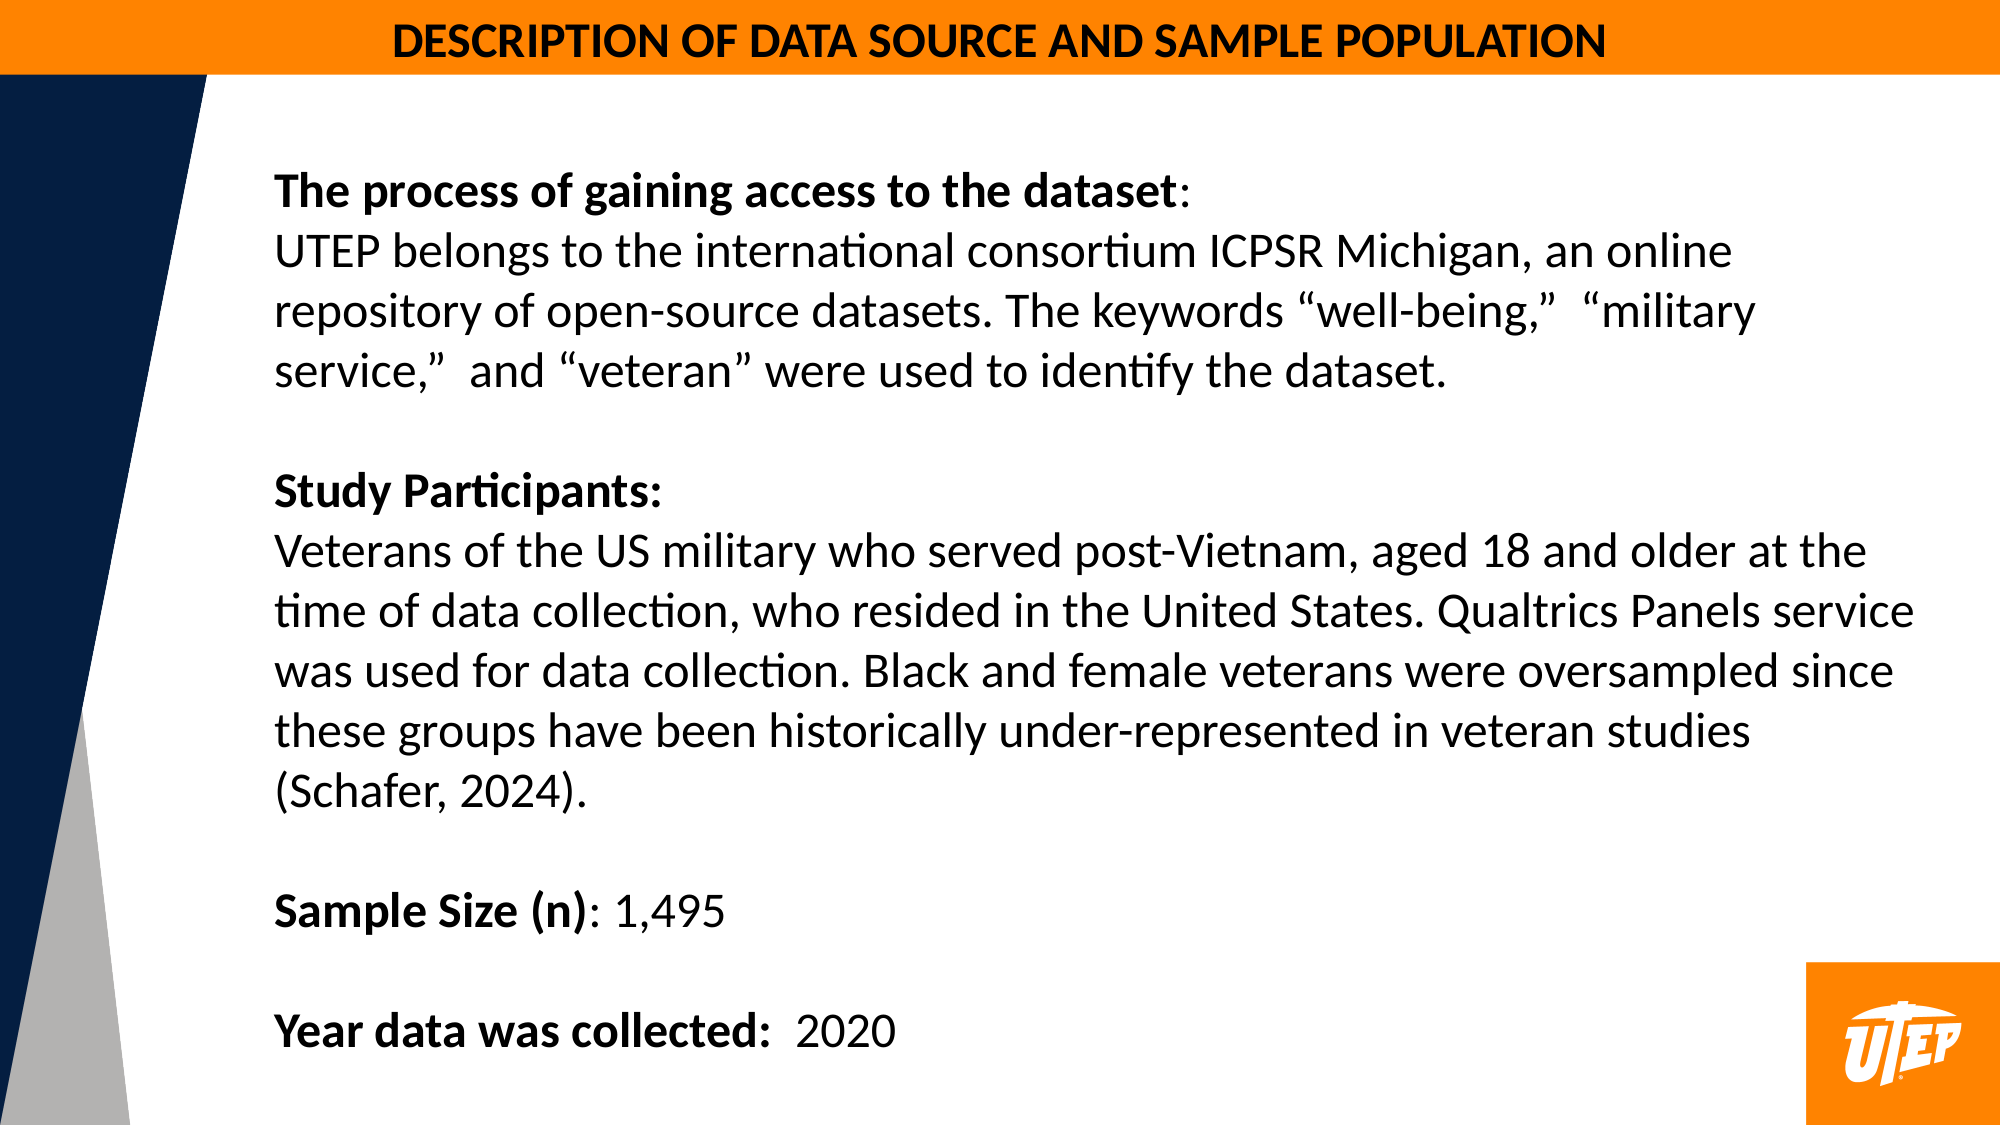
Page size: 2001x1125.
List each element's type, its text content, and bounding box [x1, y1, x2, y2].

picture [0, 75, 2000, 1125]
text_box DESCRIPTION OF DATA SOURCE AND SAMPLE POPULATION [0, 0, 2000, 75]
text_box The process of gaining access to the dataset: UTEP belongs to the international consortium ICPSR Michigan, an online repository of open-source datasets. The keywords “well-being,” “military service,” and “veteran” were used to identify the dataset. Study Participants: Veterans of the US military who served post-Vietnam, aged 18 and older at the time of data collection, who resided in the United States. Qualtrics Panels service was used for data collection. Black and female veterans were oversampled since these groups have been historically under-represented in veteran studies (Schafer, 2024). Sample Size (n): 1,495 ​ Year data was collected: 2020 [259, 149, 1937, 1065]
